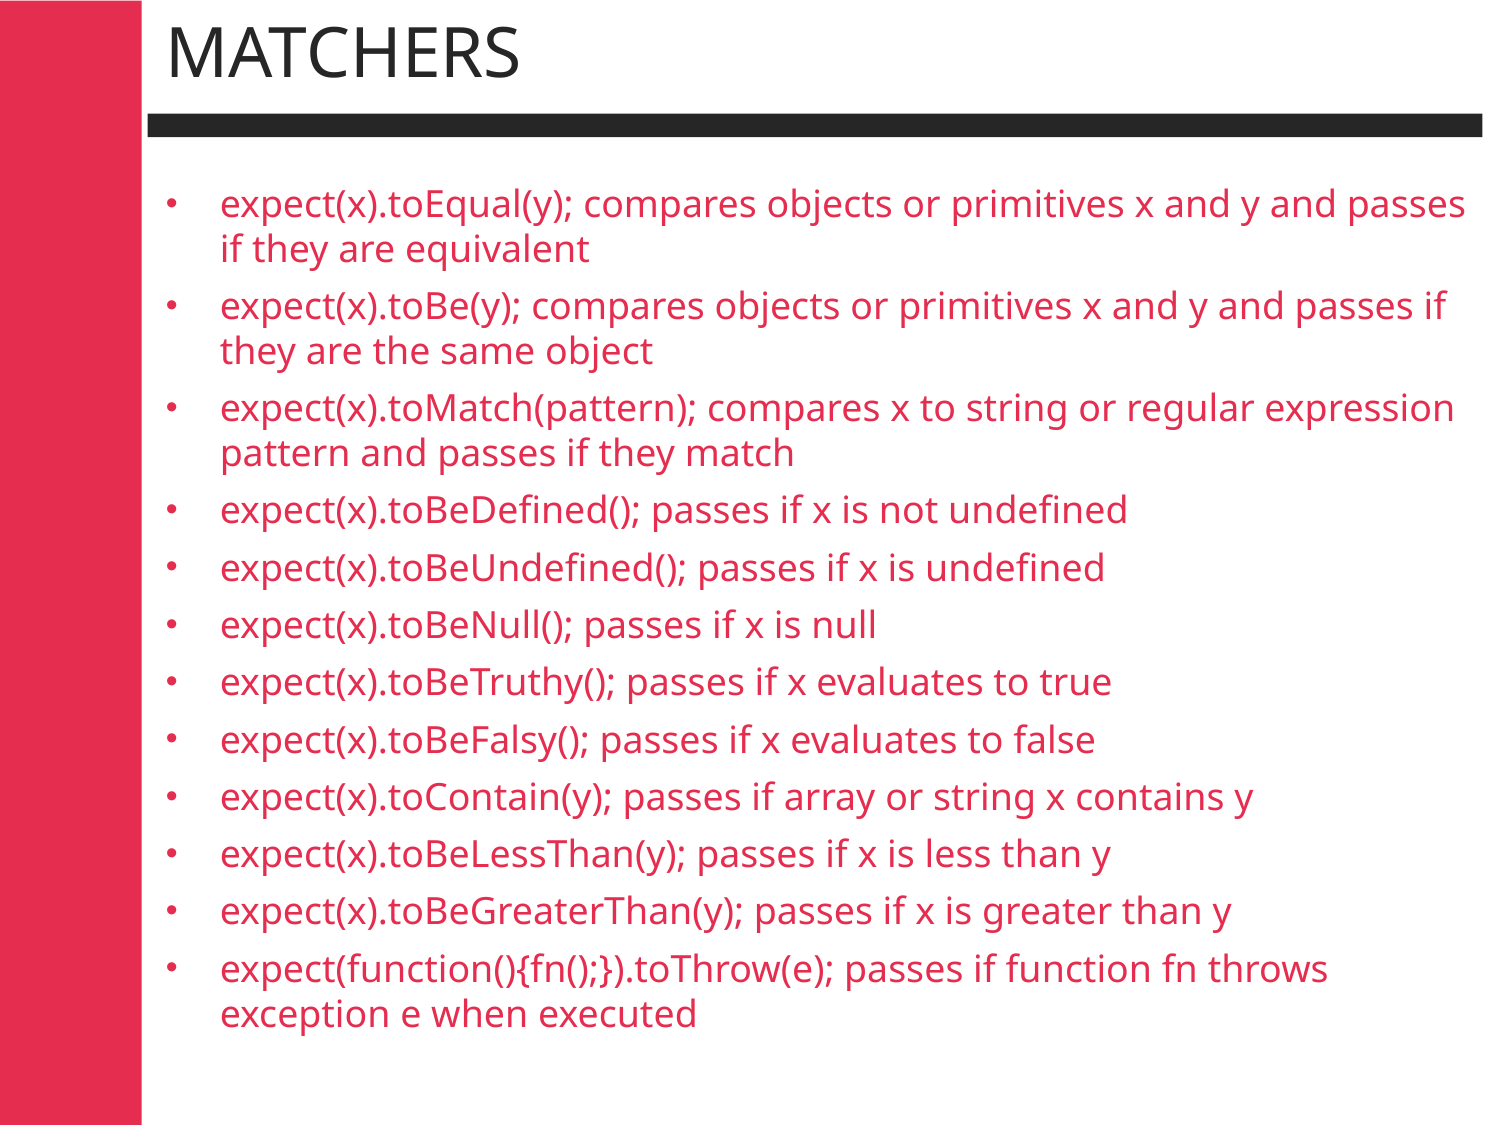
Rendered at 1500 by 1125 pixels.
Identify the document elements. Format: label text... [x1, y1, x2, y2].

list expect(x).toEqual(y); compares objects or primitives x and y and passes if they are equivalent expect(x).toBe(y); compares objects or primitives x and y and passes if they are the same object expect(x).toMatch(pattern); compares x to string or regular expression pattern and passes if they match expect(x).toBeDefined(); passes if x is not undefined expect(x).toBeUndefined(); passes if x is undefined expect(x).toBeNull(); passes if x is null expect(x).toBeTruthy(); passes if x evaluates to true expect(x).toBeFalsy(); passes if x evaluates to false expect(x).toContain(y); passes if array or string x contains y expect(x).toBeLessThan(y); passes if x is less than y expect(x).toBeGreaterThan(y); passes if x is greater than y expect(function(){fn();}).toThrow(e); passes if function fn throws exception e when executed [151, 172, 1483, 1043]
title Matchers [151, 0, 1483, 99]
